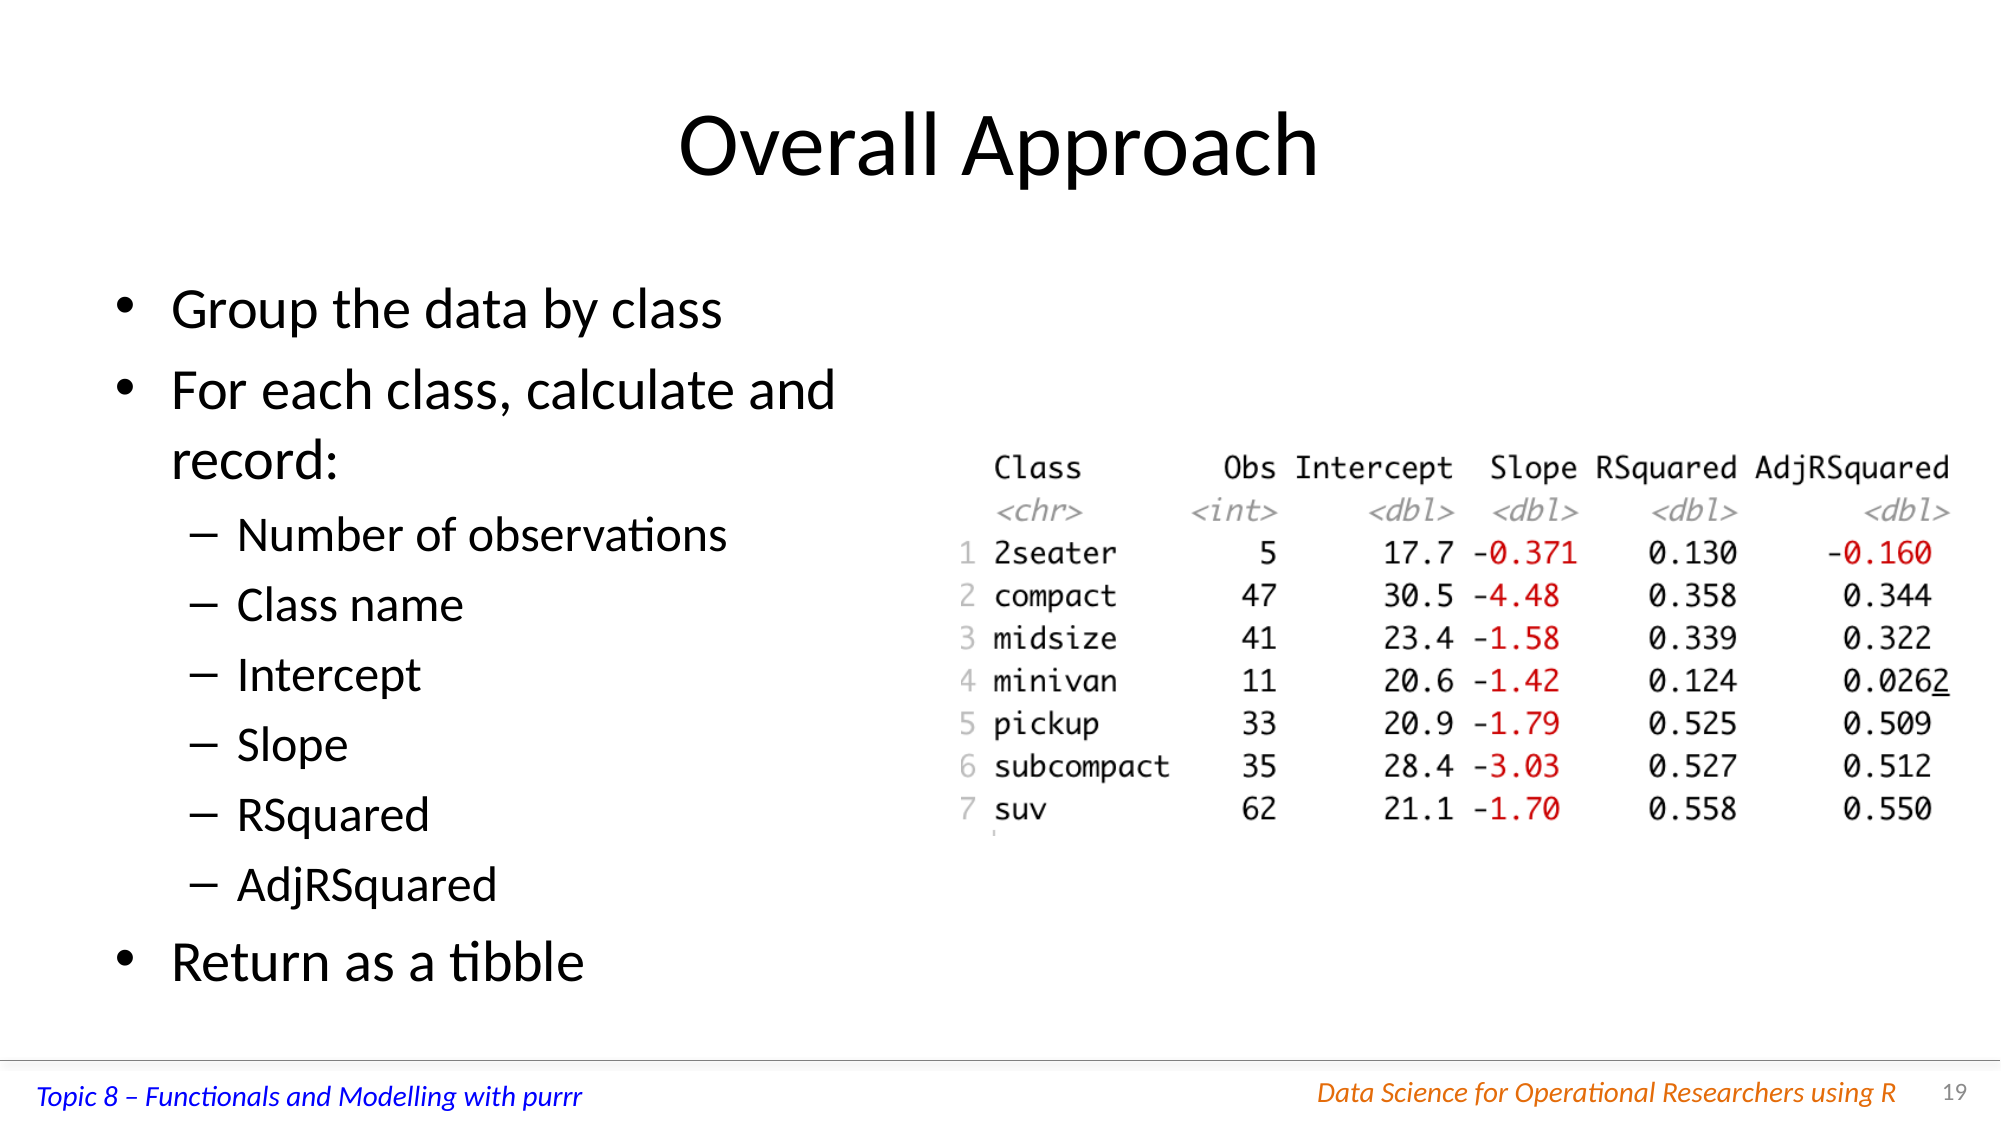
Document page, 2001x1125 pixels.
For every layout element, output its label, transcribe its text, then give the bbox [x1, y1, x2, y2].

title Overall Approach [99, 45, 1900, 233]
list Group the data by class For each class, calculate and record: Number of observations Class name Intercept Slope RSquared AdjRSquared Return as a tibble [99, 262, 984, 1005]
slide_number 19 [1899, 1060, 1983, 1120]
picture [961, 438, 1968, 837]
